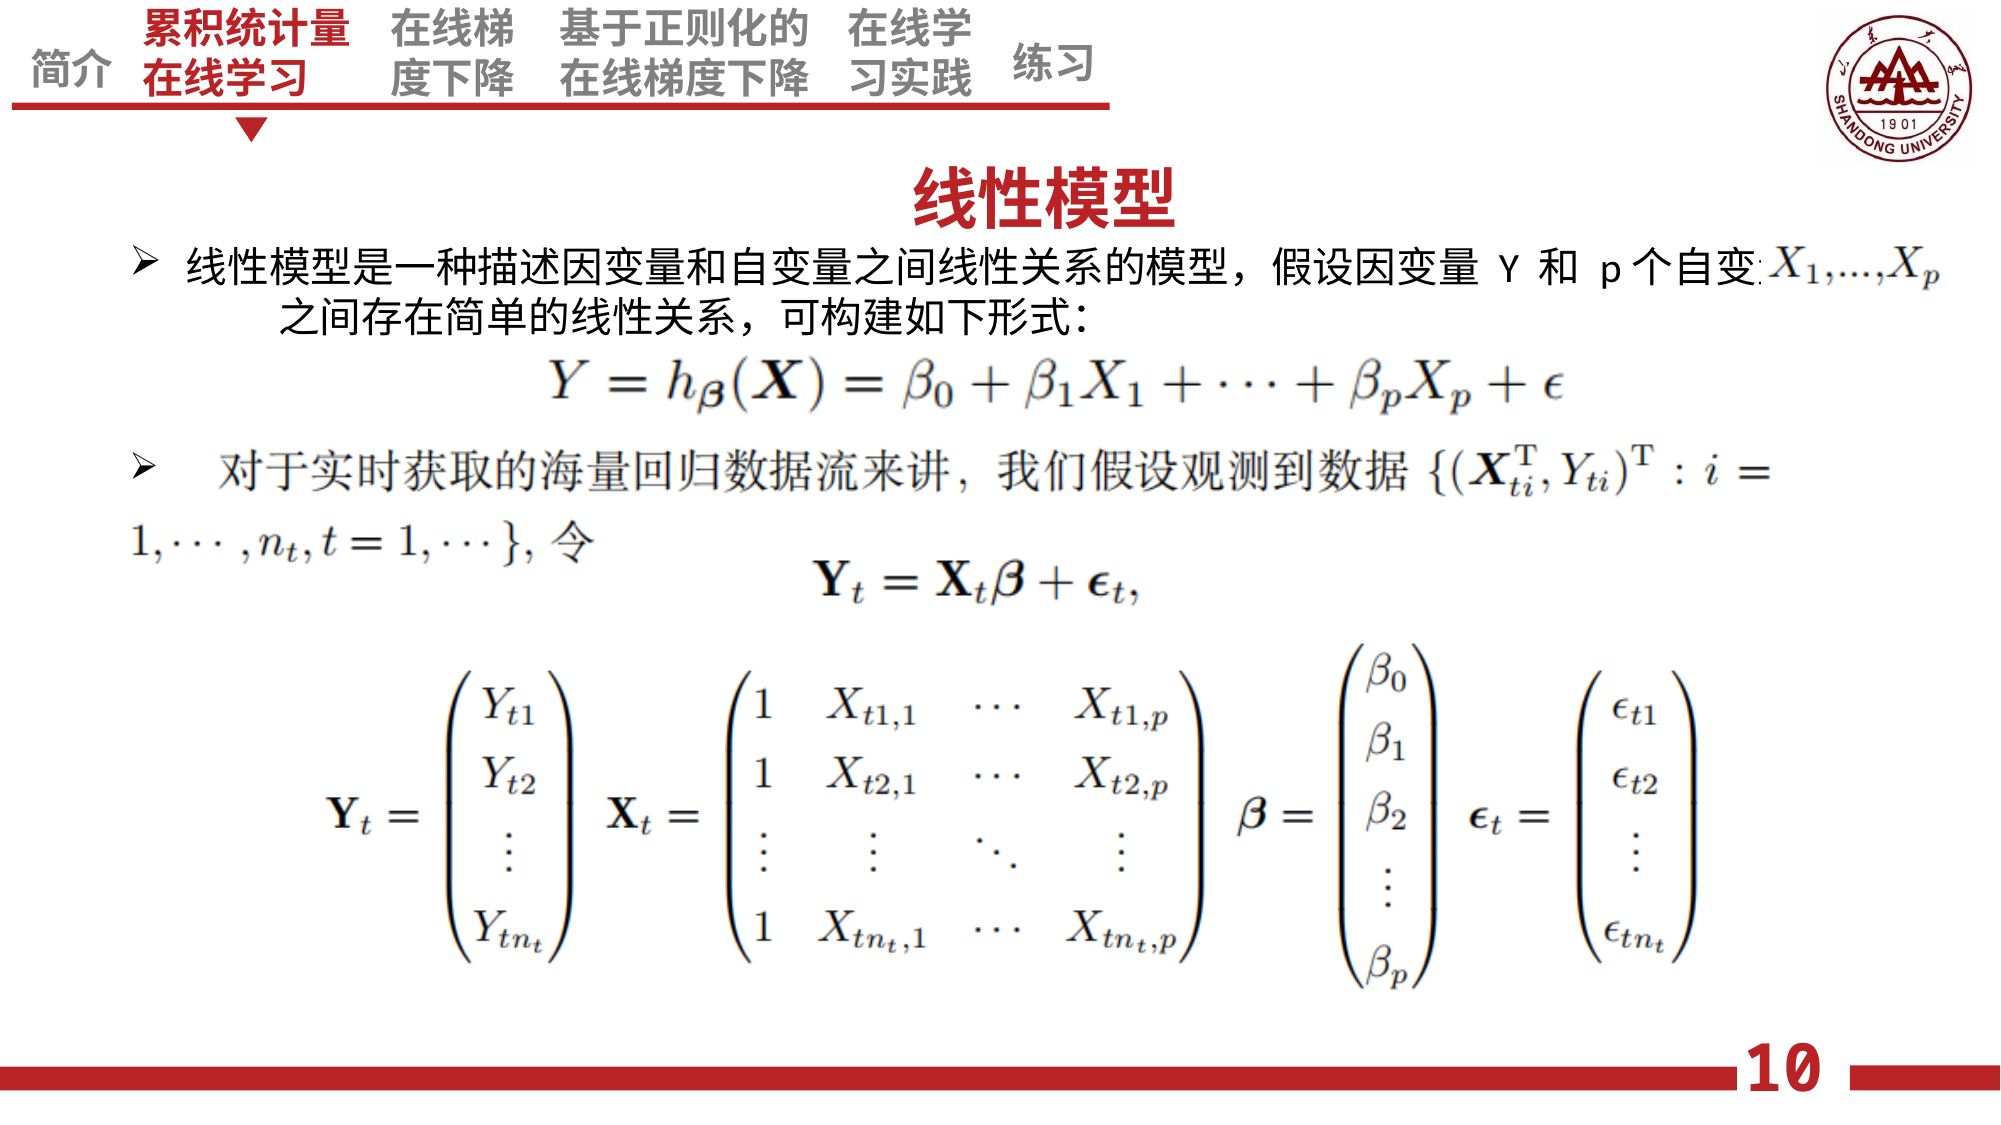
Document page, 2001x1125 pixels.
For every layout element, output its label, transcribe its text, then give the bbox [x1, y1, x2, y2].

picture [1761, 235, 1948, 295]
text_box 线性模型是一种描述因变量和自变量之间线性关系的模型，假设因变量 Y 和 p个自变量 之间存在简单的线性关系，可构建如下形式： [114, 233, 1845, 348]
text_box 线性模型 [896, 149, 1194, 233]
picture [514, 348, 1603, 427]
picture [114, 431, 1792, 1056]
picture [1820, 9, 1977, 167]
